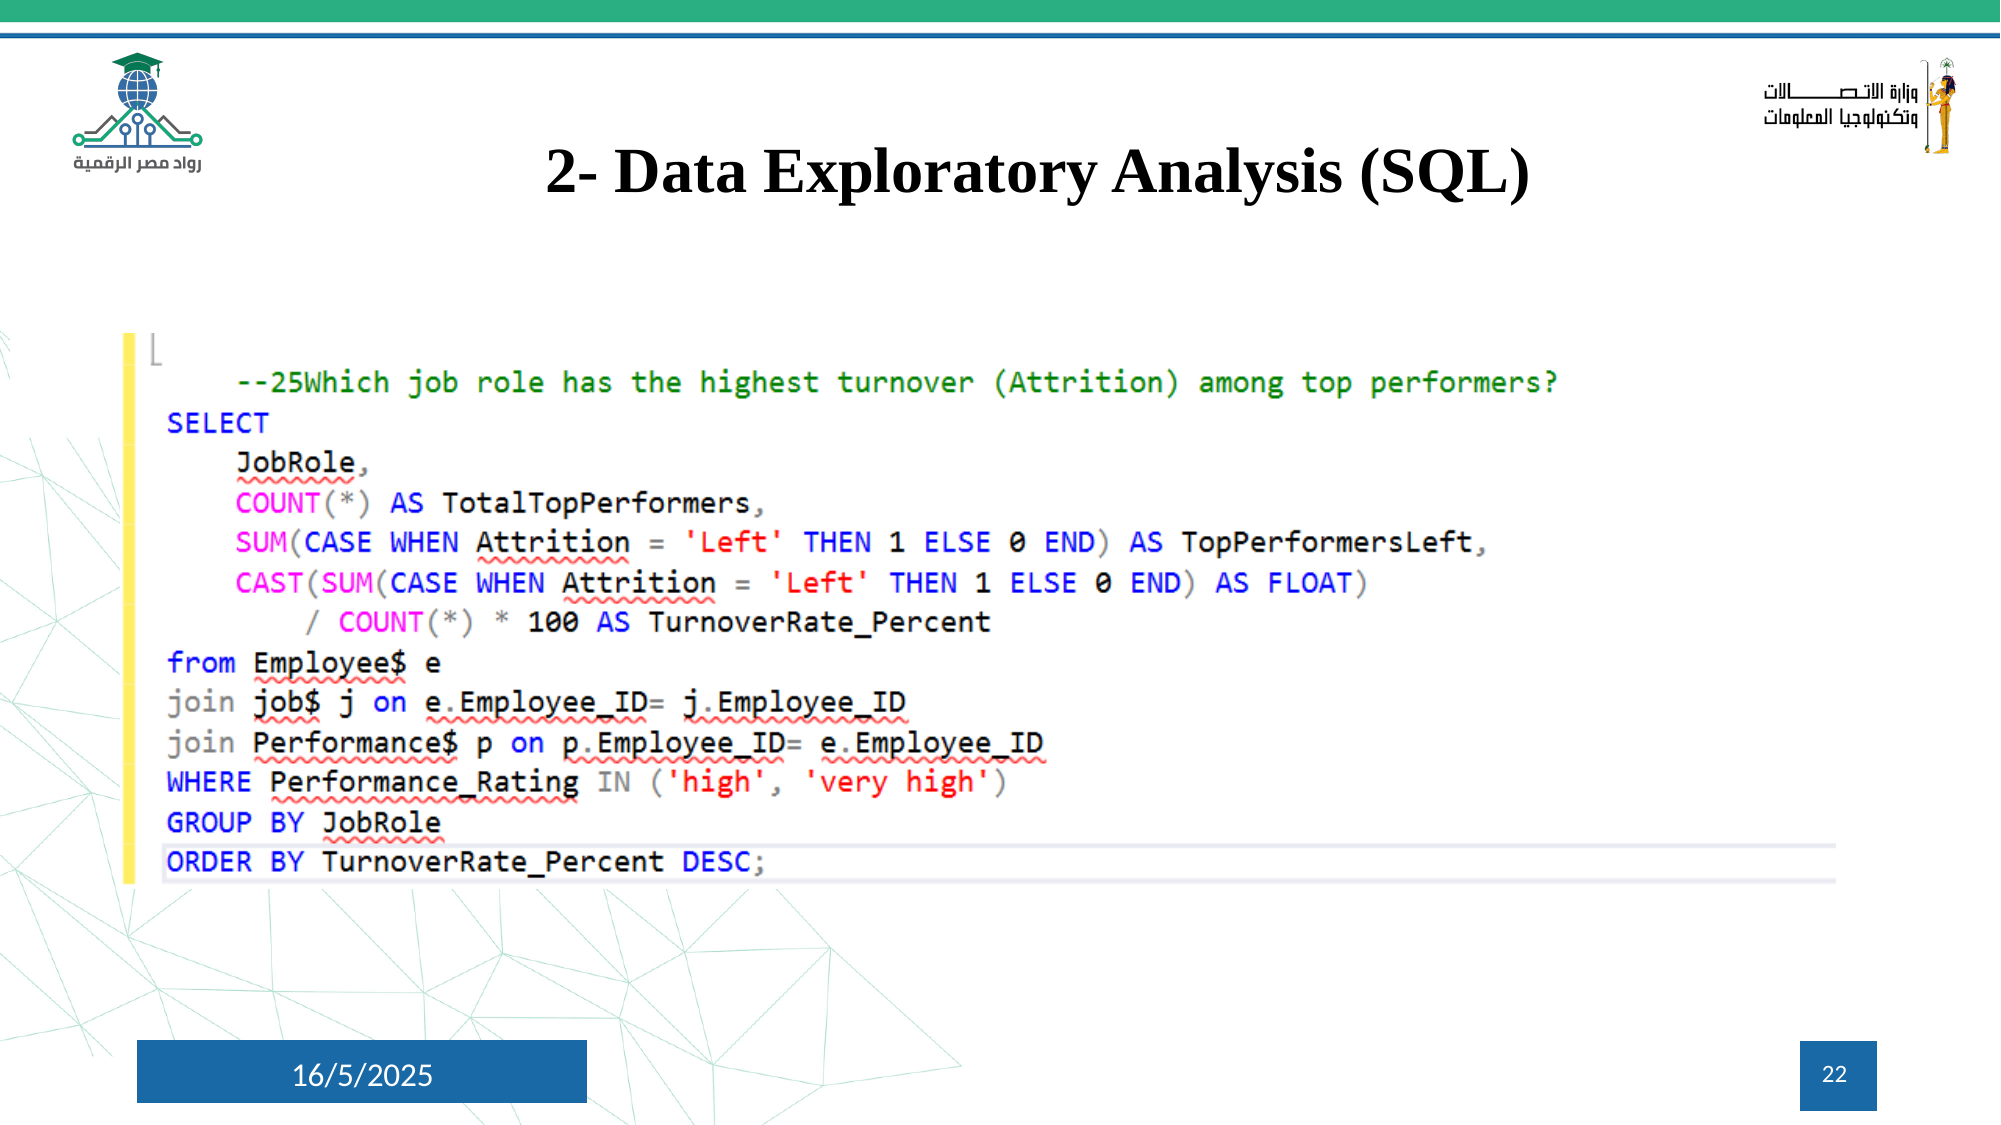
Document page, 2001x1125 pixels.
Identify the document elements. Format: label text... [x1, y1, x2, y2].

slide_number ‹#› [1412, 1042, 1863, 1103]
picture [0, 0, 2000, 1125]
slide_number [137, 1042, 588, 1103]
text_box 2- Data Exploratory Analysis (SQL) [505, 111, 1571, 275]
